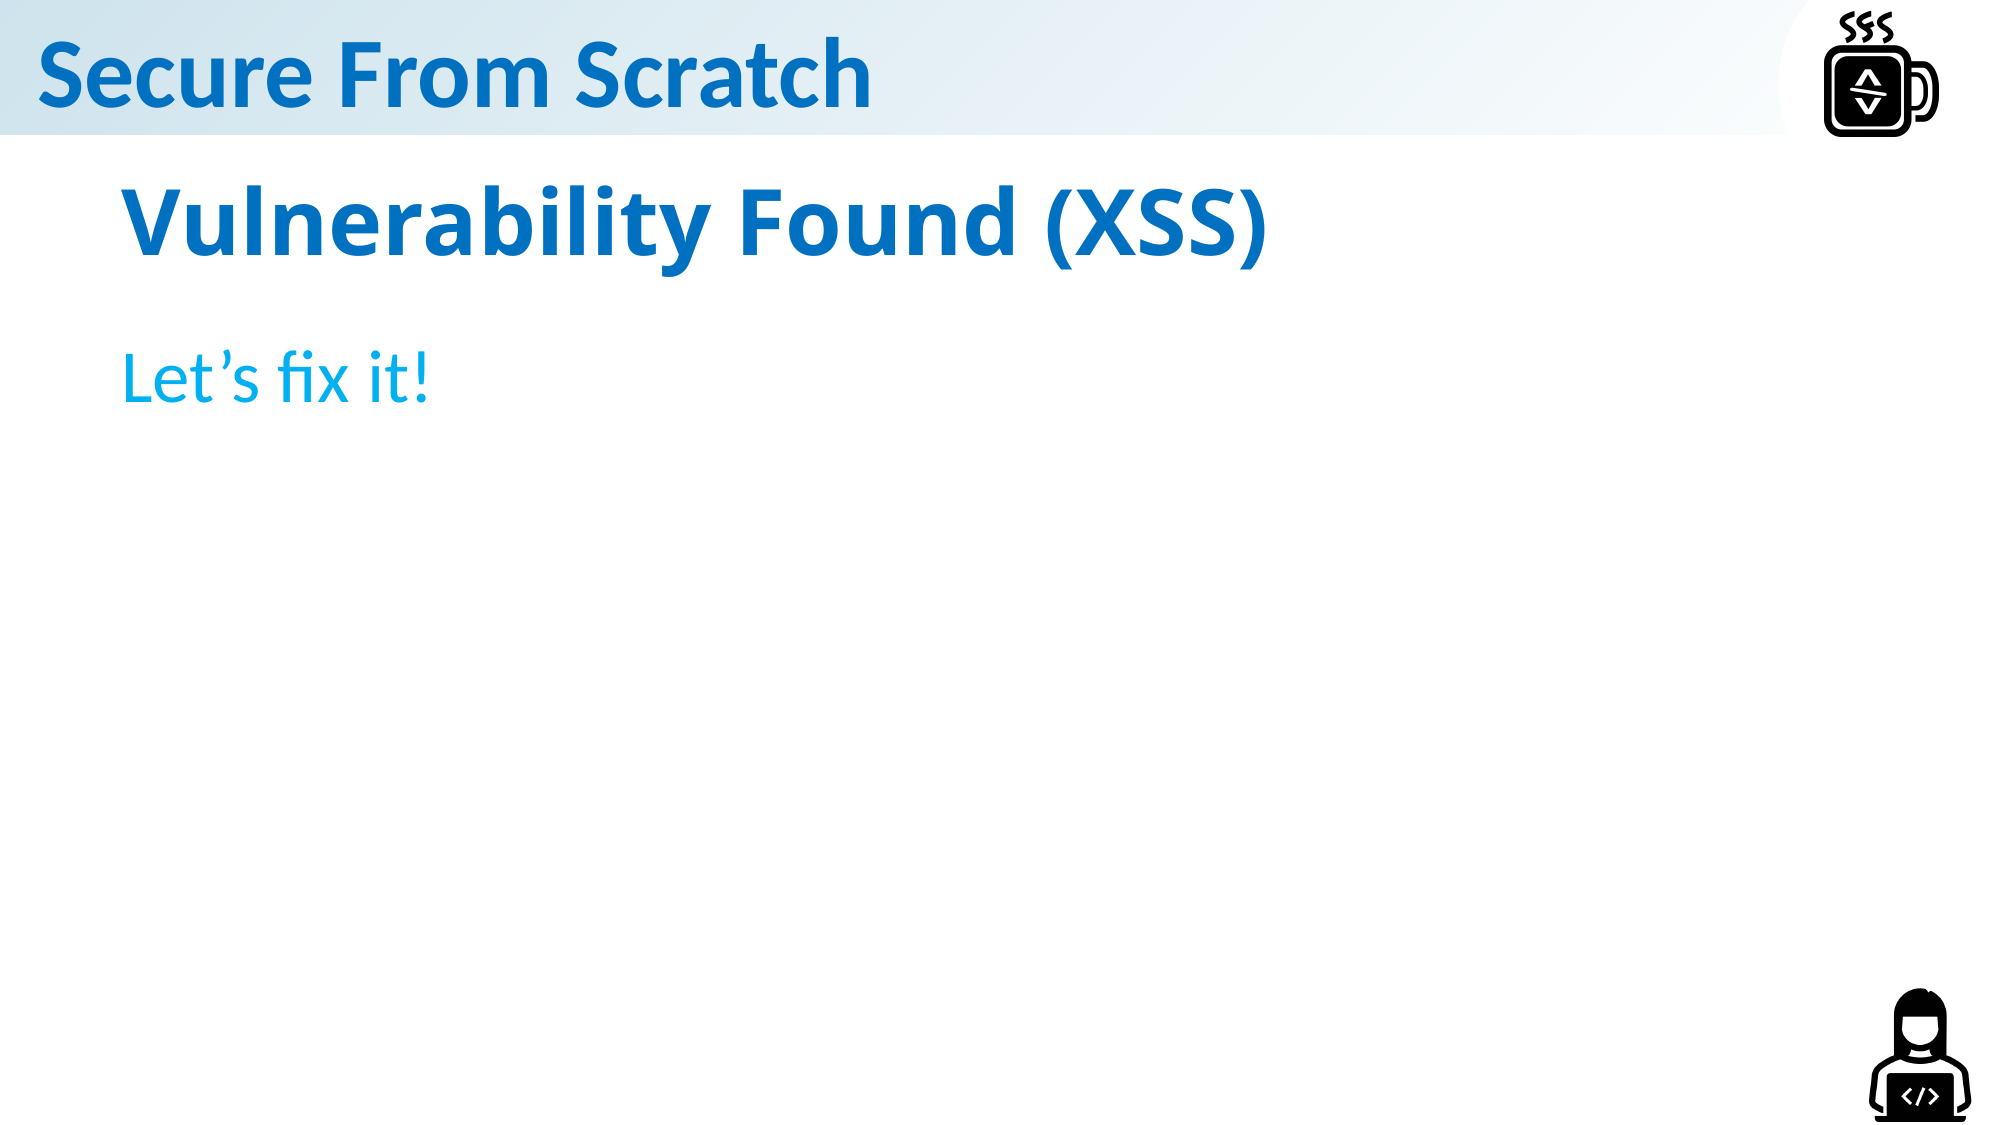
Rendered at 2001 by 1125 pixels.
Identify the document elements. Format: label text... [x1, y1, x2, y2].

title Vulnerability Found (XSS) [106, 156, 2000, 296]
picture [1844, 974, 1995, 1125]
picture [1824, 11, 1939, 137]
list Let’s fix it! [106, 330, 1973, 1085]
